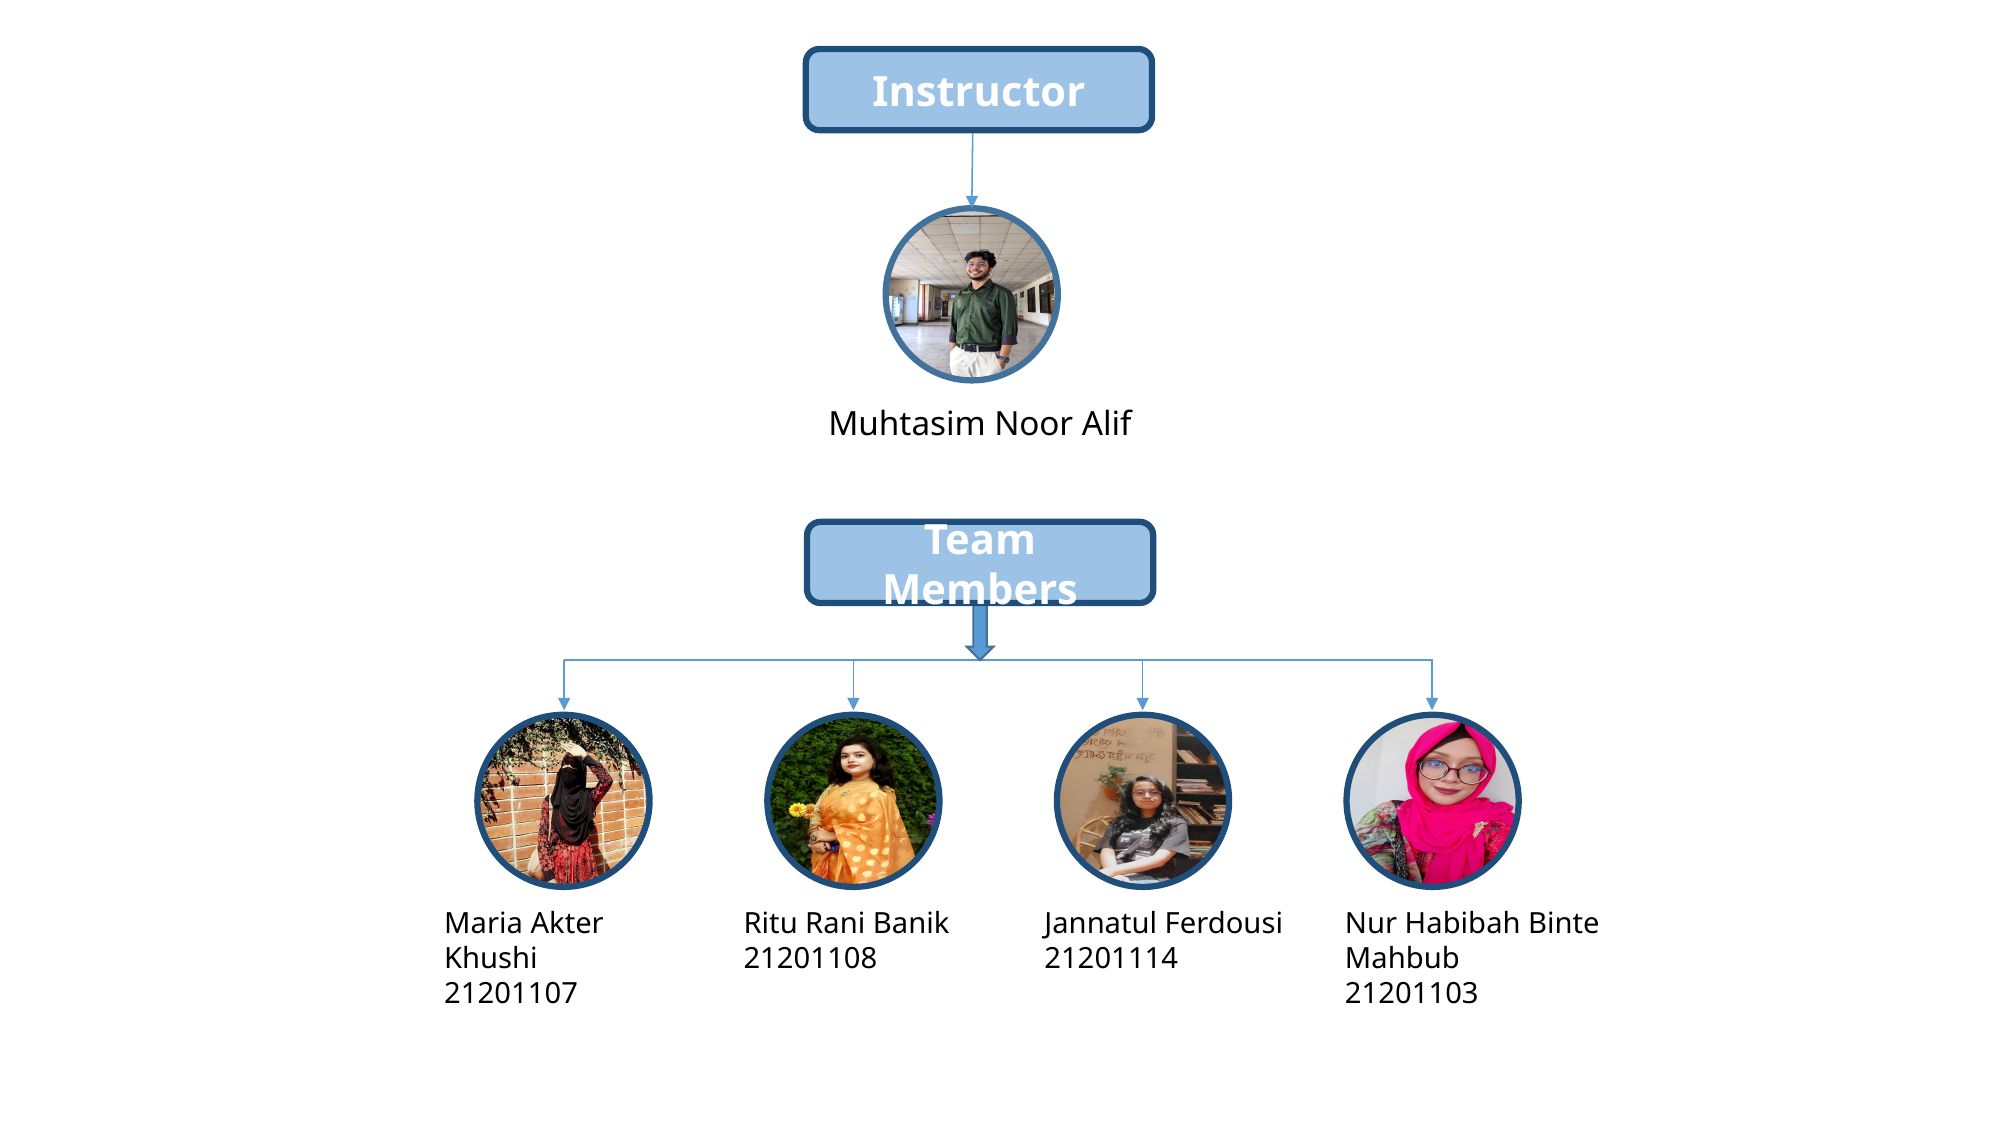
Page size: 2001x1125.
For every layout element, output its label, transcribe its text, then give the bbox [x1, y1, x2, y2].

text_box [966, 604, 994, 659]
text_box Muhtasim Noor Alif [797, 394, 1164, 450]
text_box Nur Habibah Binte Mahbub 21201103 [1329, 896, 1694, 1017]
text_box [767, 714, 940, 887]
text_box Ritu Rani Banik 21201108 [728, 896, 999, 982]
text_box Maria Akter Khushi 21201107 [429, 896, 700, 1017]
text_box Instructor [805, 48, 1153, 131]
text_box Jannatul Ferdousi 21201114 [1029, 896, 1300, 982]
text_box [477, 714, 650, 887]
text_box [1056, 714, 1230, 887]
text_box Team Members [807, 521, 1154, 604]
text_box [1346, 714, 1519, 887]
text_box [885, 208, 1058, 381]
